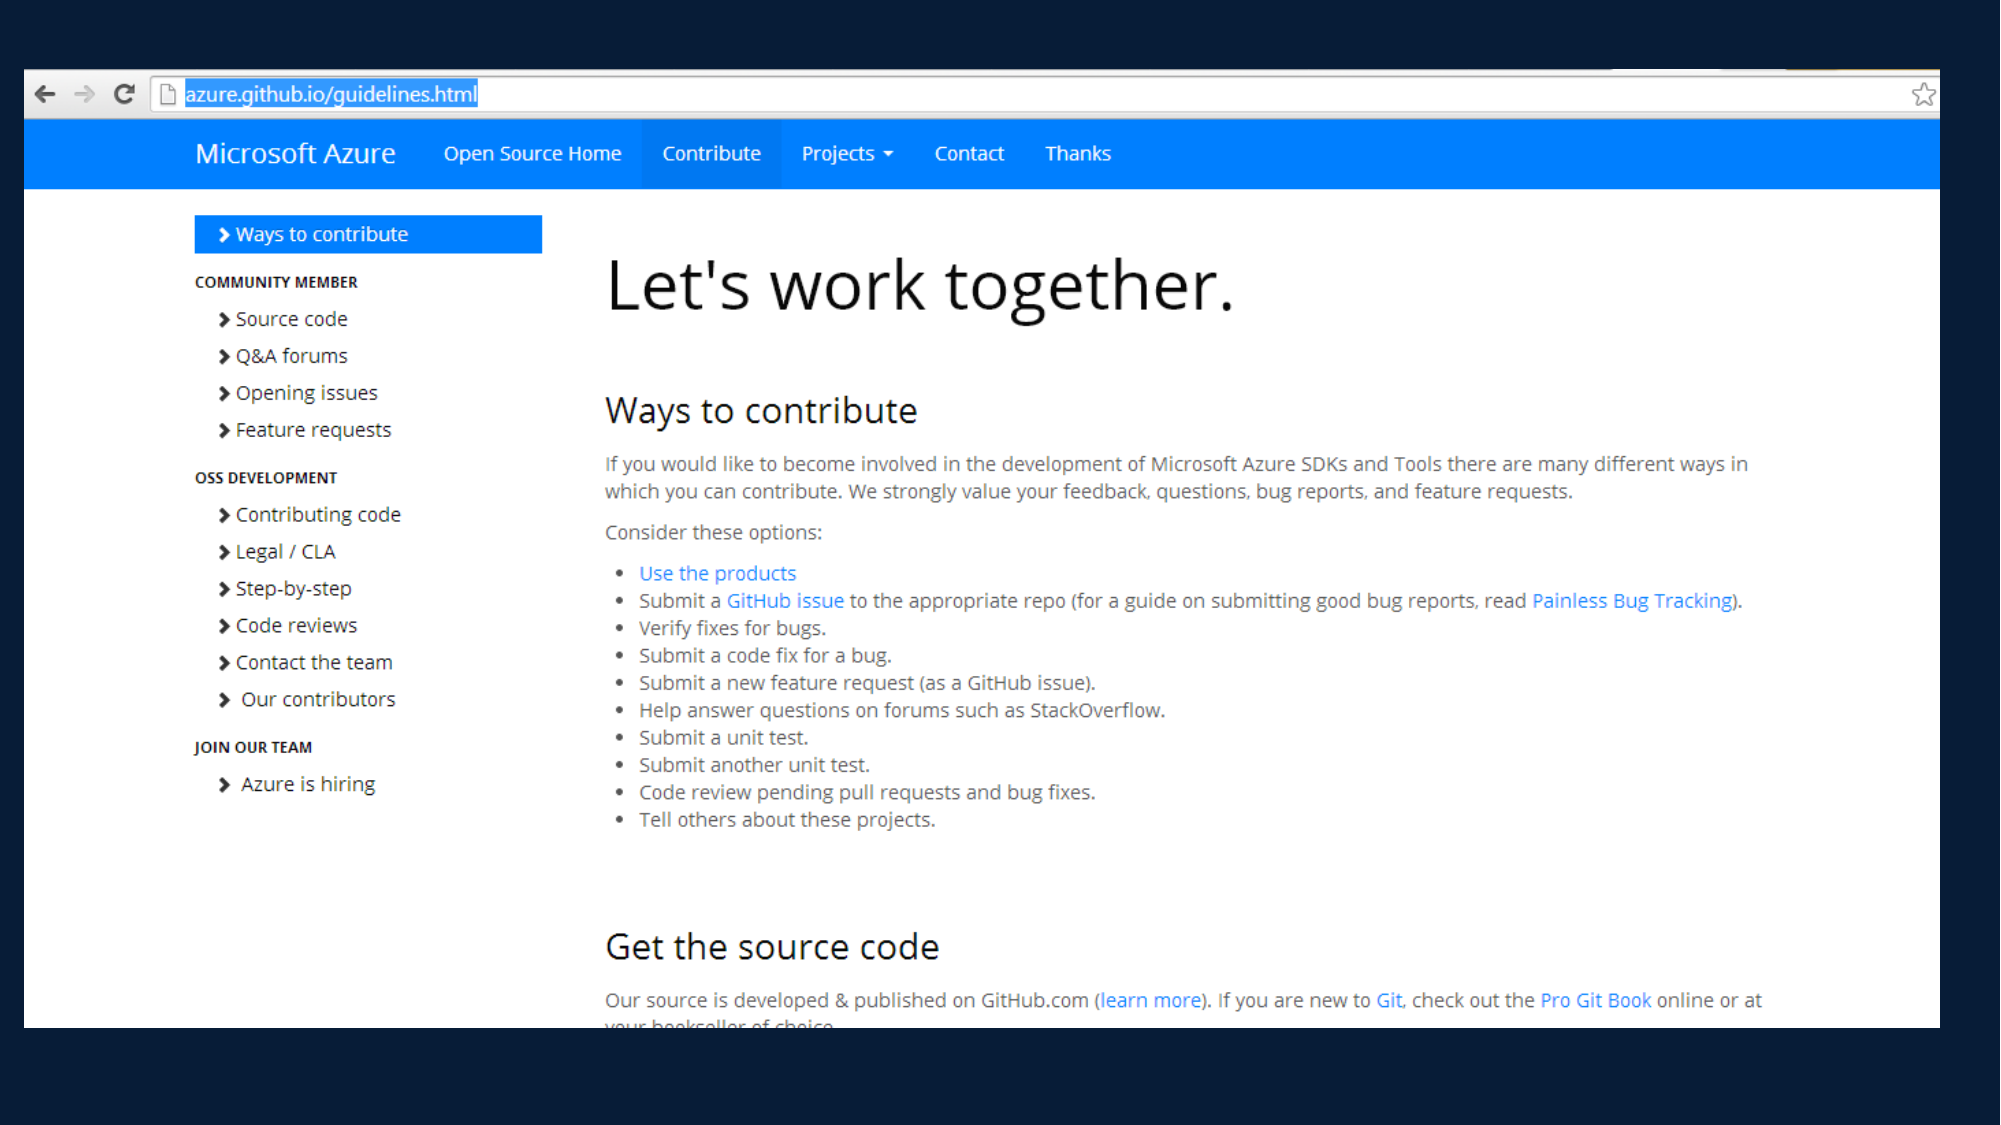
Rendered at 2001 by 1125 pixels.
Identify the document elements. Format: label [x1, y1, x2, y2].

picture [24, 69, 1940, 1028]
